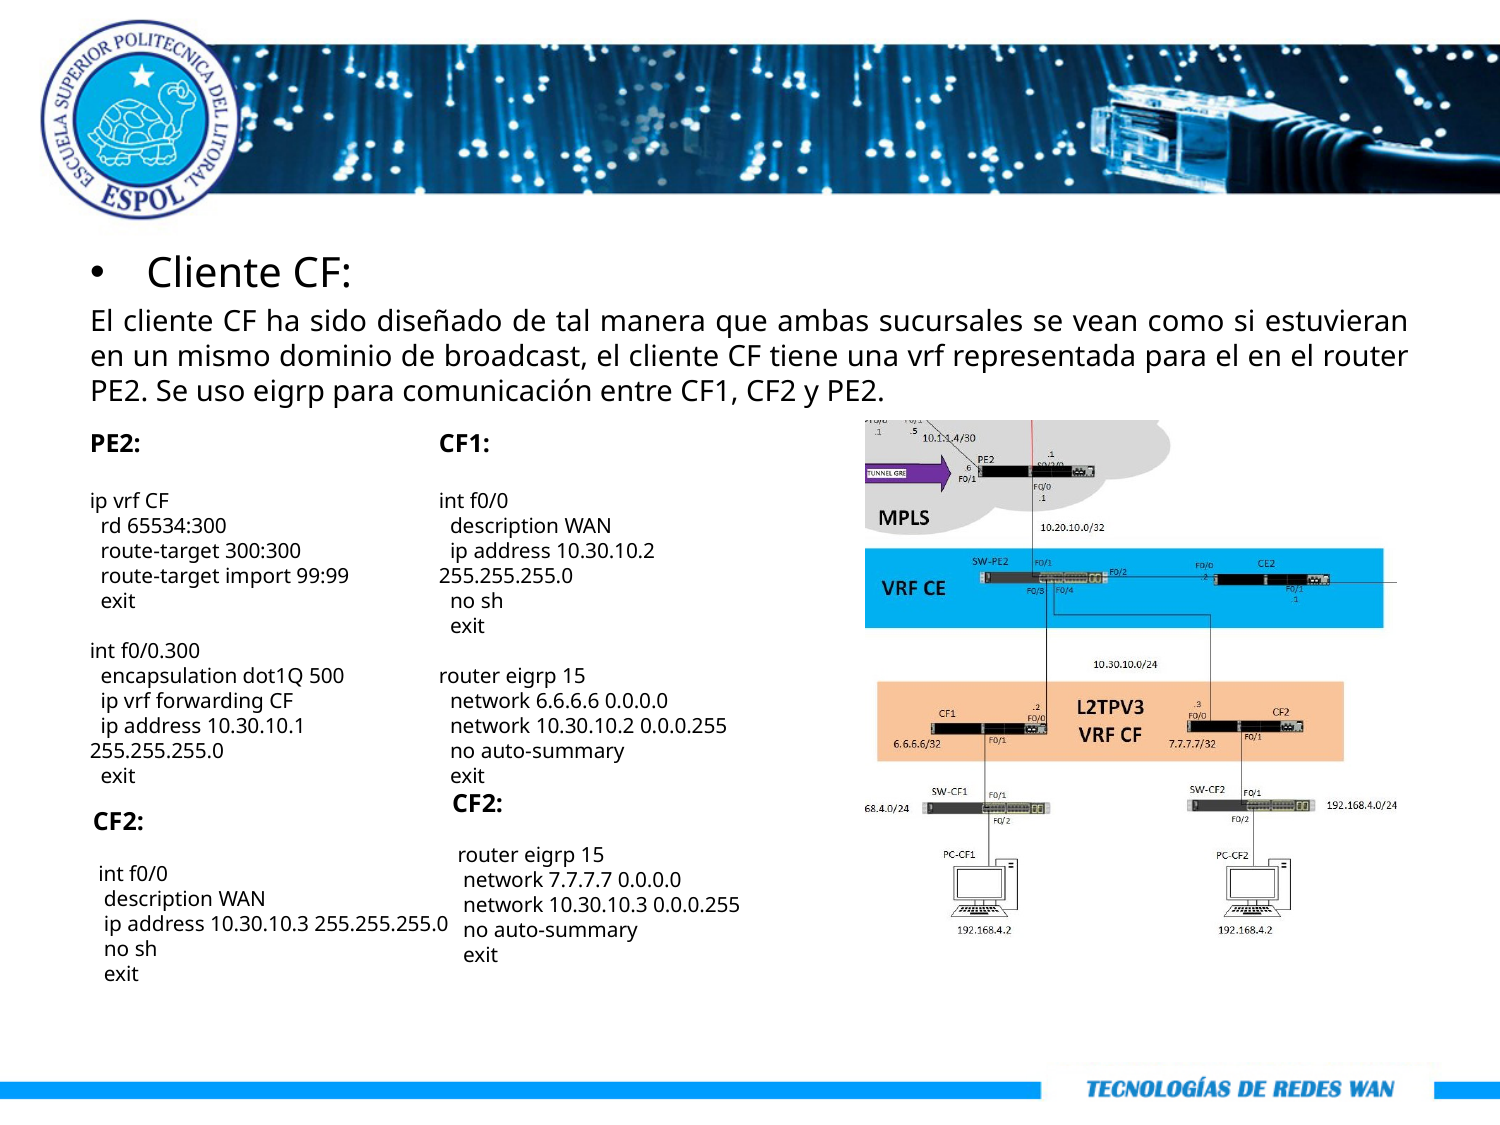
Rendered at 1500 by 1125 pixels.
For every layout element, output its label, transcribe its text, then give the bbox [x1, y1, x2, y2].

picture [0, 0, 1500, 1125]
text_box CF1: int f0/0 description WAN ip address 10.30.10.2 255.255.255.0 no sh exit router eigrp 15 network 6.6.6.6 0.0.0.0 network 10.30.10.2 0.0.0.255 no auto-summary exit [424, 420, 797, 796]
text_box CF2: router eigrp 15 network 7.7.7.7 0.0.0.0 network 10.30.10.3 0.0.0.255 no auto-summary exit [437, 779, 830, 975]
text_box CF2: int f0/0 description WAN ip address 10.30.10.3 255.255.255.0 no sh exit [78, 798, 471, 993]
text_box PE2: ip vrf CF rd 65534:300 route-target 300:300 route-target import 99:99 exit int f0/0.300 encapsulation dot1Q 500 ip vrf forwarding CF ip address 10.30.10.1 255.255.255.0 exit [74, 420, 402, 796]
list Cliente CF: El cliente CF ha sido diseñado de tal manera que ambas sucursales se vean como si estuvieran en un mismo dominio de broadcast, el cliente CF tiene una vrf representada para el en el router PE2. Se uso eigrp para comunicación entre CF1, CF2 y PE2. [75, 238, 1425, 449]
